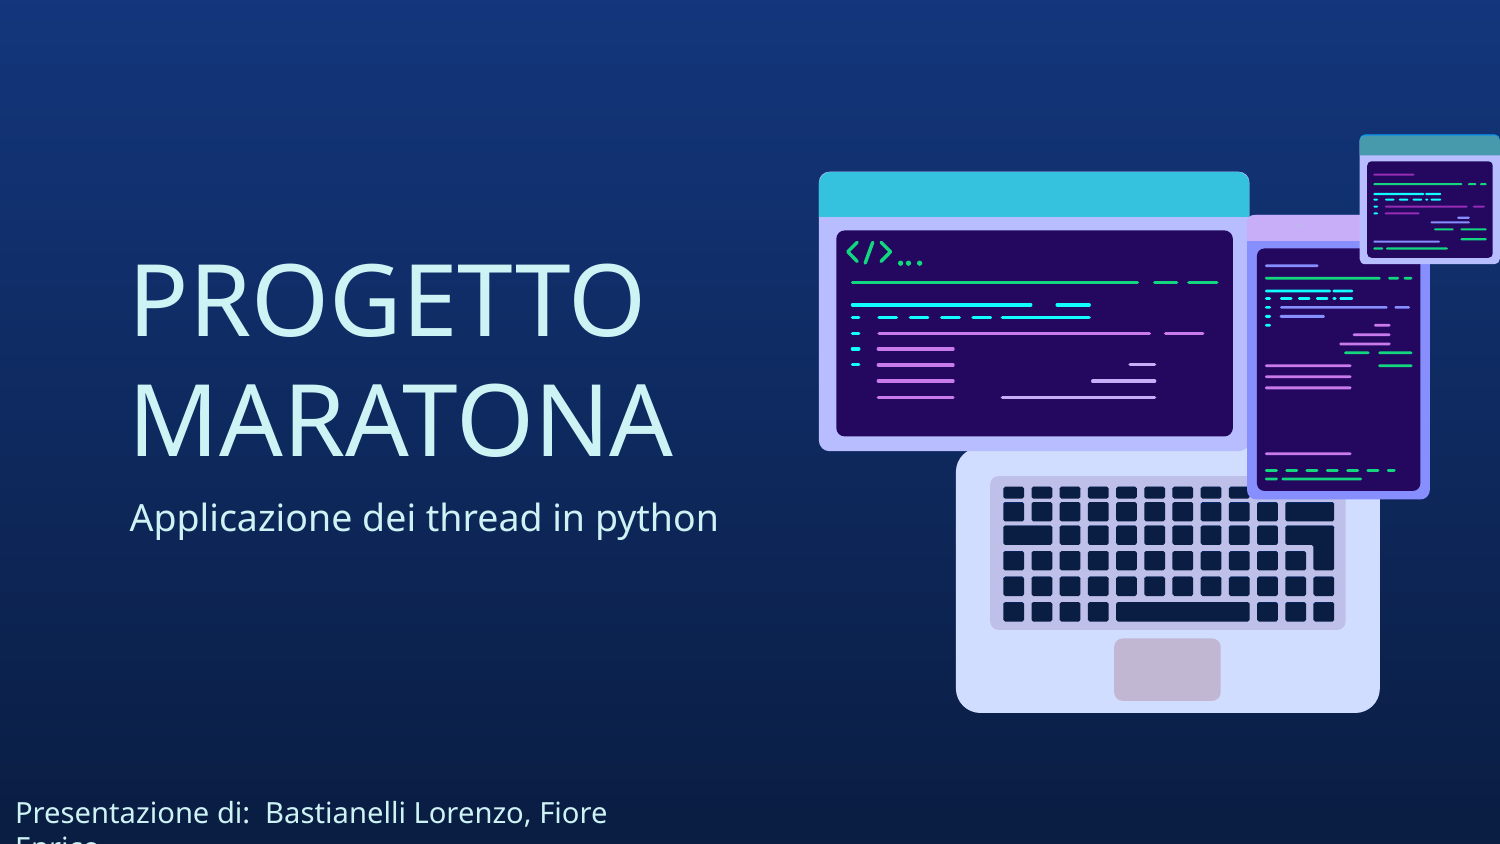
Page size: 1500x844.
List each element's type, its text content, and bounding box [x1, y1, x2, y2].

text_box [1059, 502, 1081, 522]
text_box [1228, 503, 1250, 522]
text_box [1172, 486, 1194, 499]
text_box [1388, 276, 1400, 280]
text_box [1228, 552, 1250, 571]
text_box [1087, 486, 1109, 499]
text_box [1257, 526, 1278, 545]
subtitle Applicazione dei thread in python [114, 478, 745, 552]
text_box [818, 217, 1248, 452]
text_box [1059, 525, 1081, 545]
text_box [1116, 602, 1250, 622]
text_box [1228, 526, 1250, 545]
text_box [1144, 502, 1166, 522]
text_box [1352, 333, 1391, 337]
text_box [1264, 375, 1352, 379]
text_box [1116, 486, 1137, 499]
text_box [1003, 525, 1053, 545]
text_box [1264, 364, 1352, 368]
text_box [1285, 526, 1335, 571]
text_box [1144, 551, 1166, 571]
text_box [1003, 577, 1025, 597]
text_box [1359, 135, 1500, 156]
text_box [1257, 577, 1278, 597]
text_box [1200, 526, 1222, 545]
text_box [1313, 603, 1335, 622]
text_box [905, 260, 912, 266]
text_box [1031, 551, 1053, 571]
text_box [1144, 525, 1166, 545]
text_box [1116, 502, 1137, 522]
text_box [1031, 602, 1053, 622]
text_box [1339, 342, 1391, 346]
text_box [1343, 351, 1370, 355]
text_box [1285, 503, 1335, 522]
text_box [1059, 551, 1081, 571]
text_box [1059, 576, 1081, 597]
text_box [1425, 192, 1442, 196]
text_box [1200, 488, 1222, 499]
text_box [1114, 638, 1221, 701]
text_box [1279, 314, 1325, 318]
text_box [1264, 276, 1381, 280]
text_box [897, 260, 904, 266]
text_box [1200, 577, 1222, 597]
text_box [916, 260, 923, 266]
text_box [1003, 503, 1025, 522]
text_box [1200, 503, 1222, 522]
text_box [1264, 477, 1279, 481]
text_box [1332, 289, 1354, 293]
text_box [1257, 503, 1278, 522]
text_box [1228, 488, 1250, 499]
text_box [1359, 156, 1500, 265]
text_box [1200, 552, 1222, 571]
text_box [1172, 525, 1194, 545]
text_box [1264, 452, 1352, 456]
text_box [1281, 477, 1363, 481]
text_box [1373, 192, 1425, 196]
text_box [1228, 577, 1250, 597]
text_box [955, 449, 1380, 713]
text_box [1116, 576, 1137, 597]
text_box [1285, 577, 1307, 597]
text_box [1144, 486, 1166, 499]
text_box [1031, 502, 1053, 522]
text_box [1264, 264, 1319, 268]
text_box [1087, 576, 1109, 597]
text_box [1087, 551, 1109, 571]
text_box [1172, 502, 1194, 522]
text_box [1087, 502, 1109, 522]
text_box [1031, 576, 1053, 597]
text_box [1285, 603, 1307, 622]
text_box Presentazione di: Bastianelli Lorenzo, Fiore Enrico [0, 779, 693, 844]
text_box [1087, 602, 1109, 622]
text_box [836, 230, 1233, 437]
text_box [1247, 241, 1430, 500]
text_box [1087, 525, 1109, 545]
text_box [1003, 603, 1025, 622]
text_box [1313, 577, 1335, 597]
text_box [1378, 351, 1413, 355]
text_box [1172, 551, 1194, 571]
text_box [1003, 552, 1025, 571]
text_box [1373, 323, 1391, 327]
title PROGETTO MARATONA [113, 227, 784, 491]
text_box [1367, 161, 1493, 258]
text_box [1378, 364, 1413, 368]
text_box [1257, 603, 1278, 622]
text_box [1257, 552, 1278, 571]
text_box [1403, 276, 1413, 280]
text_box [1144, 576, 1166, 597]
text_box [1264, 386, 1352, 390]
text_box [1247, 214, 1359, 241]
text_box [1172, 576, 1194, 597]
text_box [1059, 486, 1081, 499]
text_box [1059, 602, 1081, 622]
text_box [1031, 486, 1053, 499]
text_box [1264, 289, 1332, 293]
text_box [1116, 551, 1137, 571]
text_box [1003, 486, 1025, 499]
text_box [1256, 248, 1421, 491]
text_box [990, 476, 1346, 630]
text_box [1116, 525, 1137, 545]
text_box [818, 171, 1250, 217]
